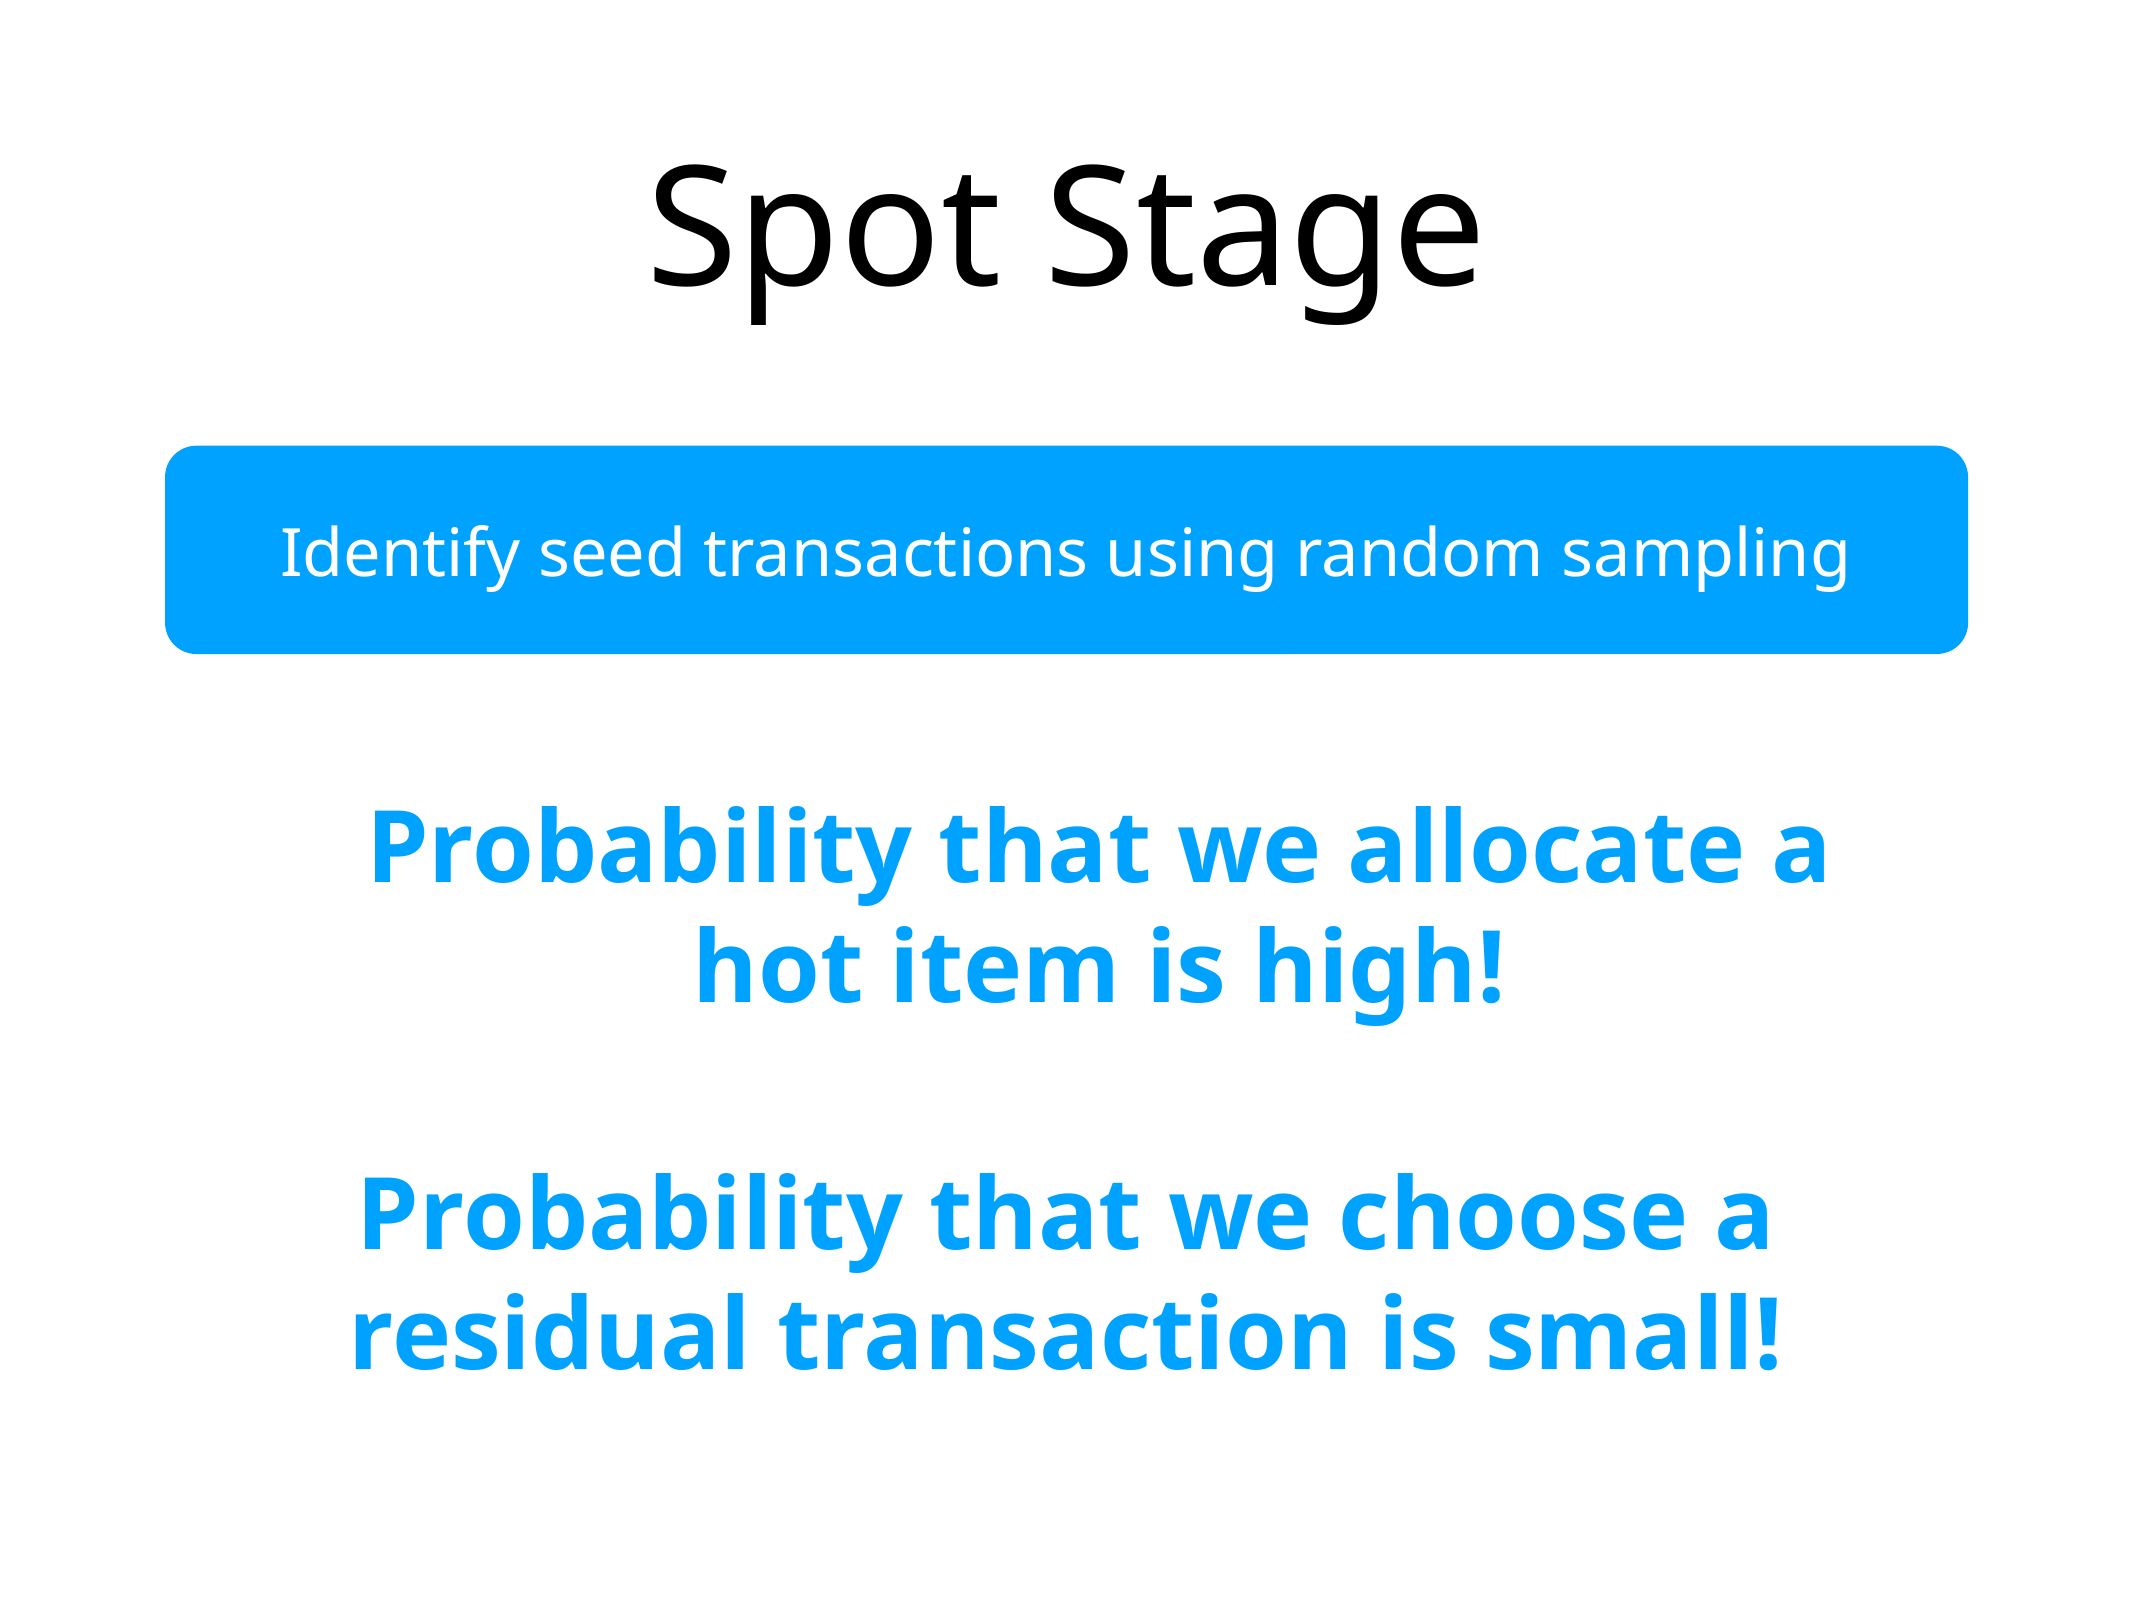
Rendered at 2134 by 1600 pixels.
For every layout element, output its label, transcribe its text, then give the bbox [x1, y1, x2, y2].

title Spot Stage [155, 41, 1978, 397]
text_box Identify seed transactions using random sampling [165, 445, 1969, 655]
text_box Probability that we choose a residual transaction is small! [279, 1086, 1854, 1469]
text_box Probability that we allocate a hot item is high! [280, 703, 1920, 1102]
